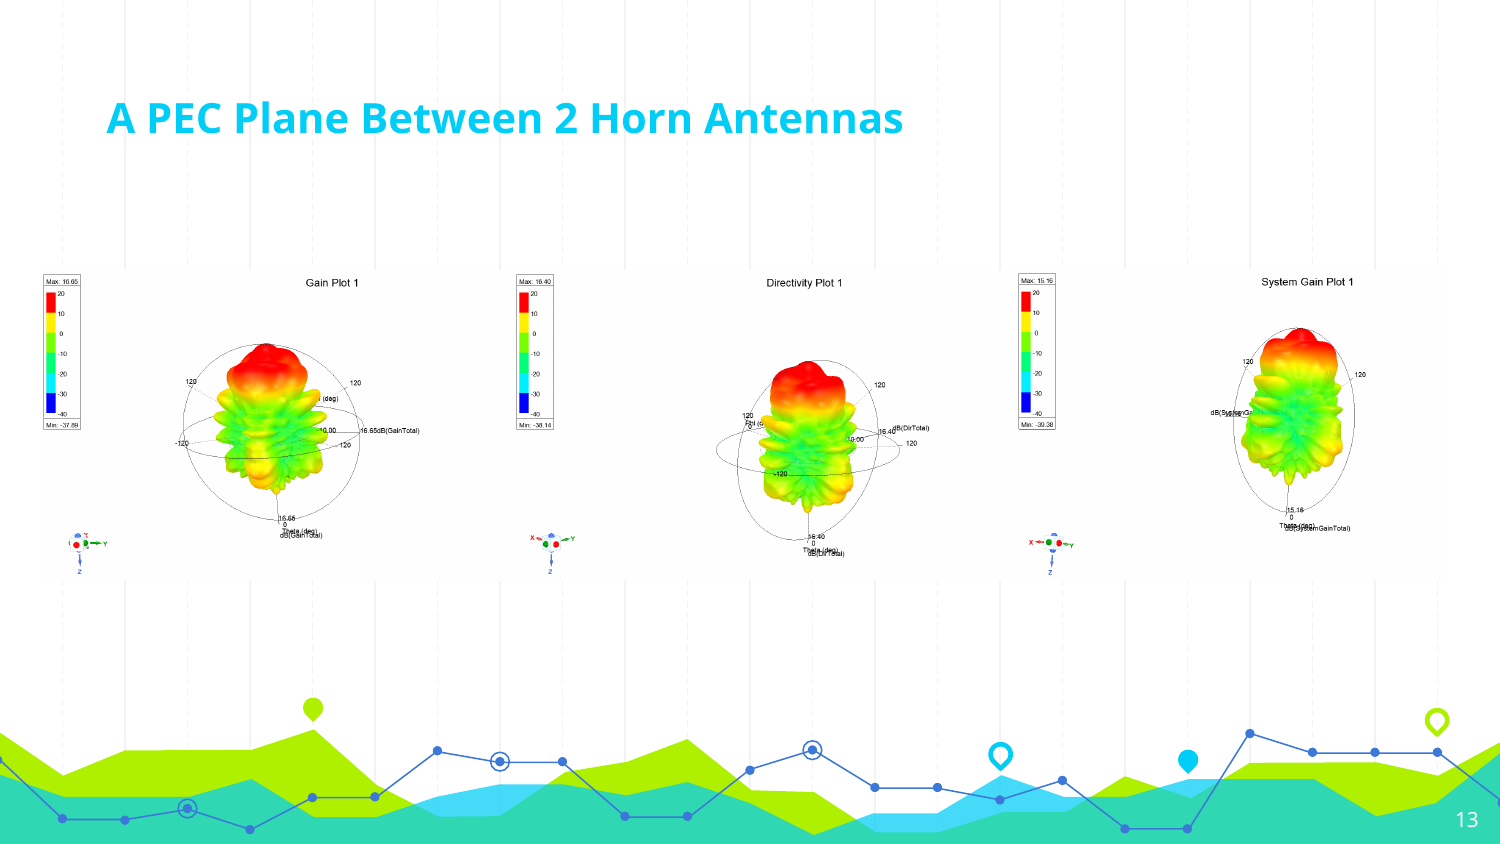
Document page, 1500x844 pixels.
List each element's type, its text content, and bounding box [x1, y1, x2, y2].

picture [40, 268, 1447, 581]
title A PEC Plane Between 2 Horn Antennas [91, 39, 1240, 158]
slide_number 13 [1403, 791, 1494, 844]
